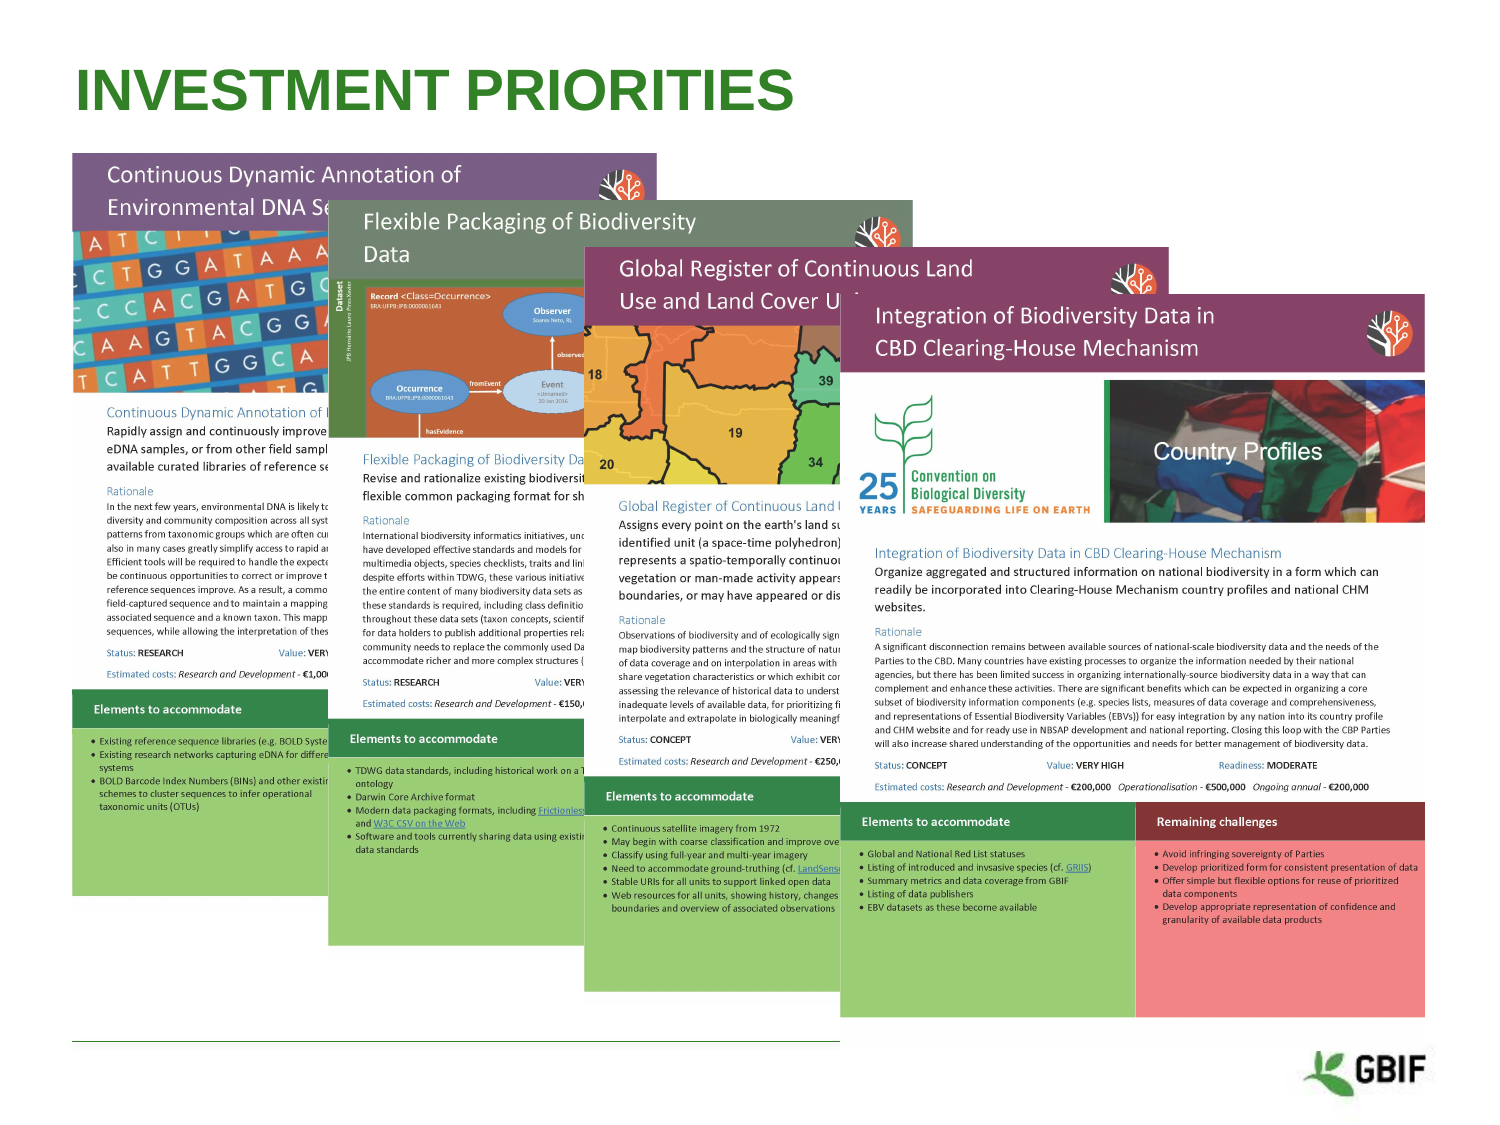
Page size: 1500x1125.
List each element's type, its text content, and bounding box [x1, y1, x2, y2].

title Investment priorities [75, 45, 1425, 176]
picture [72, 153, 1443, 1125]
